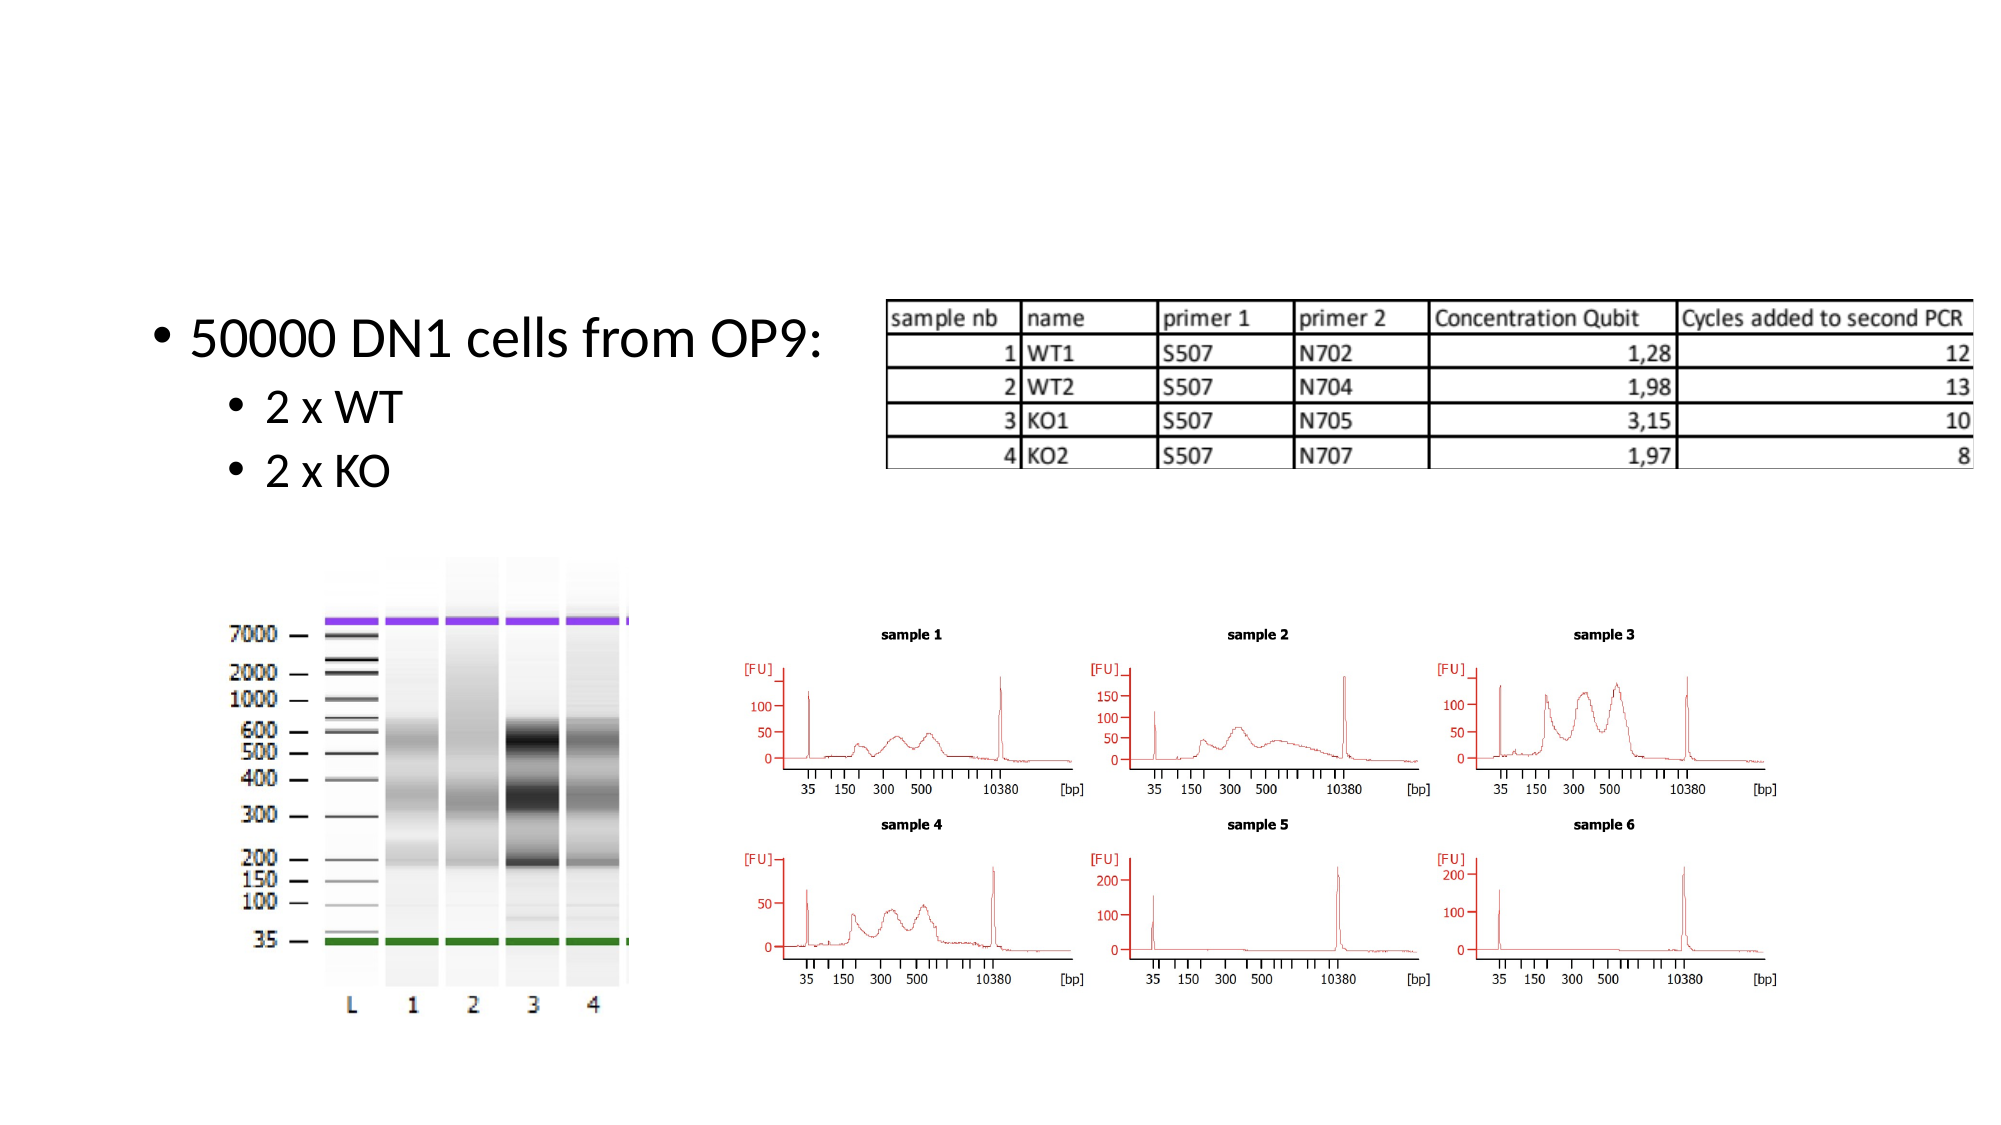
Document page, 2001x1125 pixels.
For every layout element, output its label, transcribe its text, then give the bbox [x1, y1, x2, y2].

picture [733, 623, 1804, 1003]
picture [885, 299, 1974, 469]
list 50000 DN1 cells from OP9: 2 x WT 2 x KO [137, 299, 1863, 1014]
picture [196, 557, 629, 1022]
